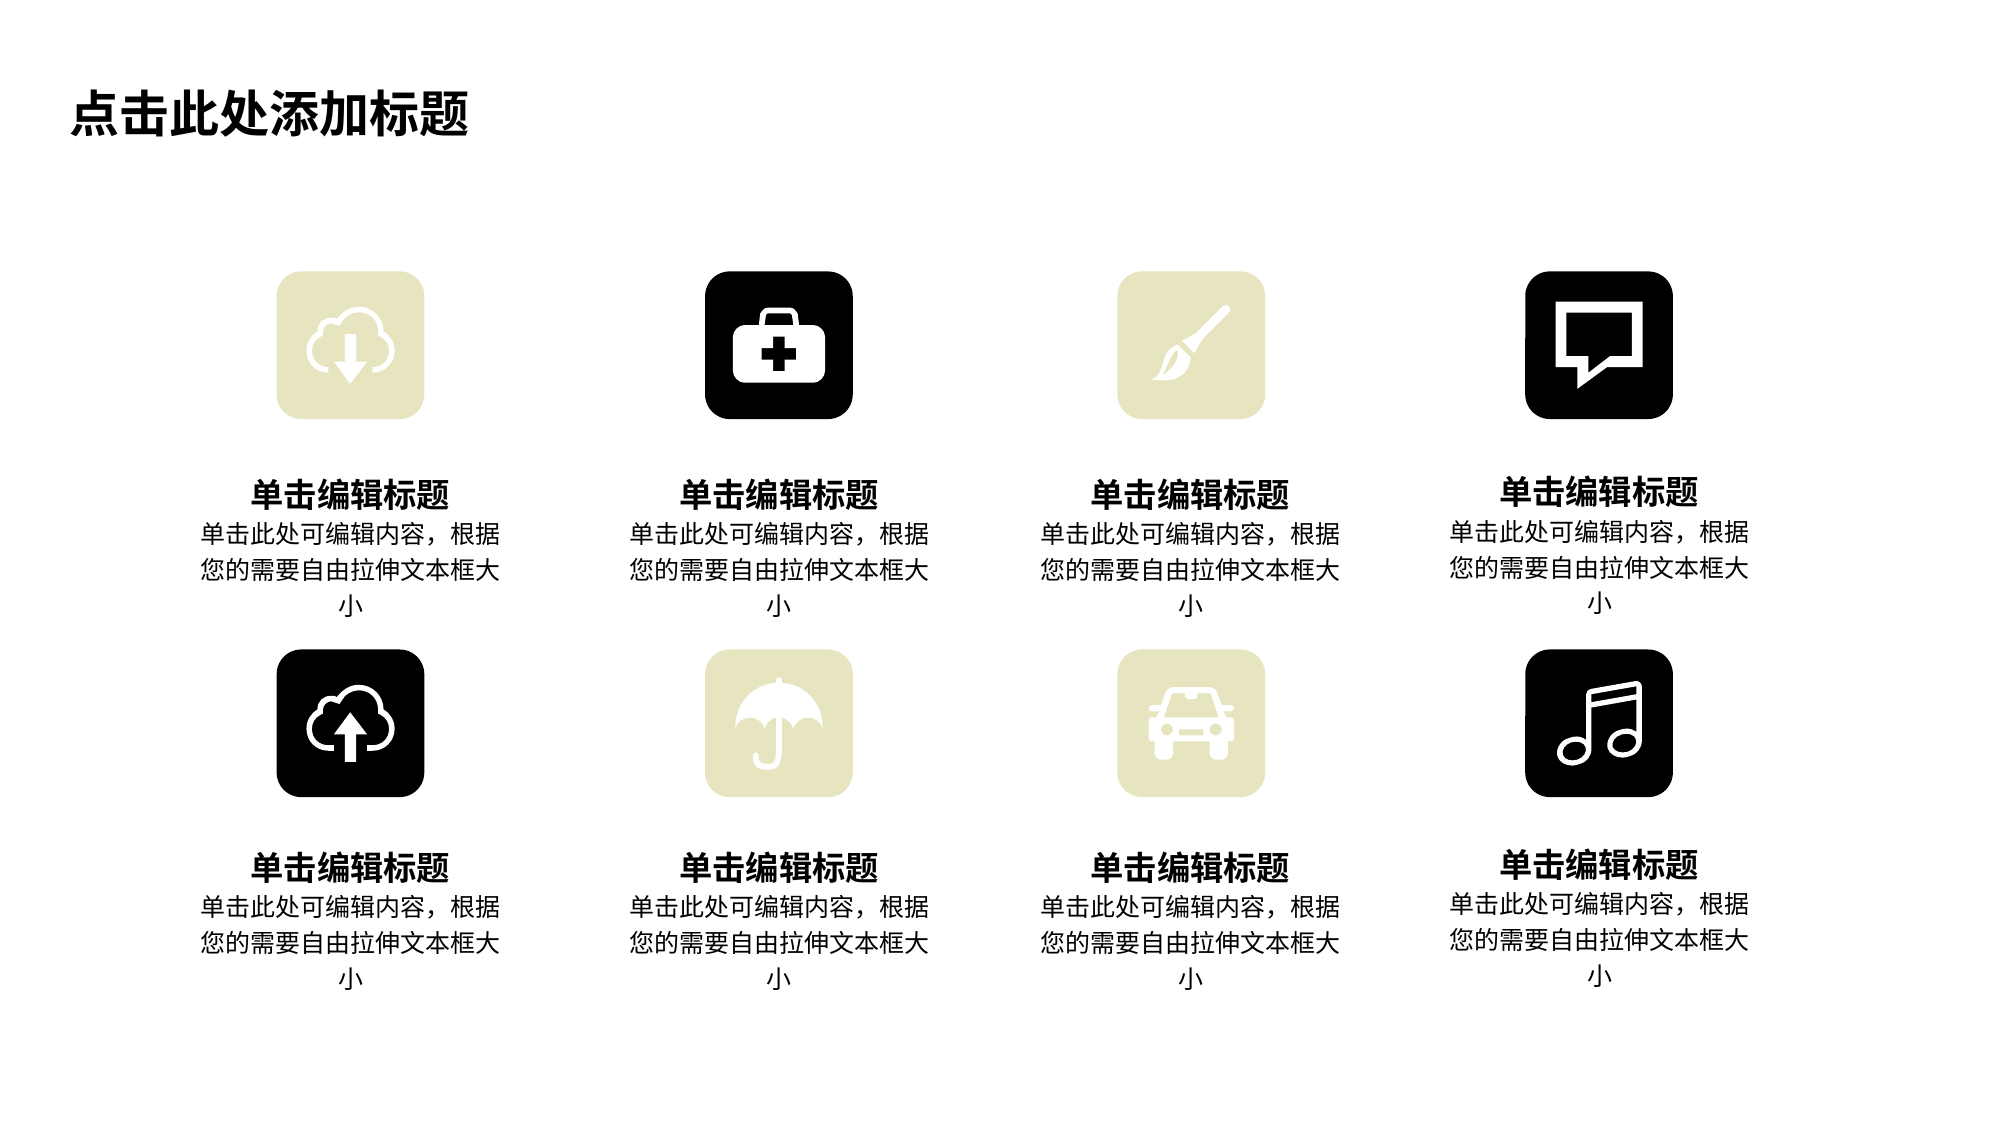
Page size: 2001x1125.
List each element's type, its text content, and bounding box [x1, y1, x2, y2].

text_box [998, 466, 1383, 623]
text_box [1407, 836, 1791, 993]
text_box [1524, 648, 1674, 799]
text_box [1557, 681, 1642, 766]
text_box [704, 648, 854, 799]
text_box [735, 677, 823, 770]
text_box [306, 684, 395, 762]
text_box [1407, 463, 1791, 620]
text_box [732, 307, 826, 383]
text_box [306, 306, 395, 384]
text_box [275, 270, 426, 421]
text_box [275, 648, 426, 799]
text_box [1151, 303, 1232, 387]
text_box [1116, 270, 1267, 421]
text_box [1116, 648, 1267, 799]
text_box [1148, 687, 1235, 760]
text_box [158, 466, 543, 623]
text_box [1524, 270, 1674, 421]
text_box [998, 838, 1383, 995]
text_box 点击此处添加标题 [55, 75, 507, 151]
text_box [1555, 301, 1643, 389]
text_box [587, 838, 971, 995]
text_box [158, 838, 543, 995]
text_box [587, 466, 971, 623]
text_box [704, 270, 854, 421]
